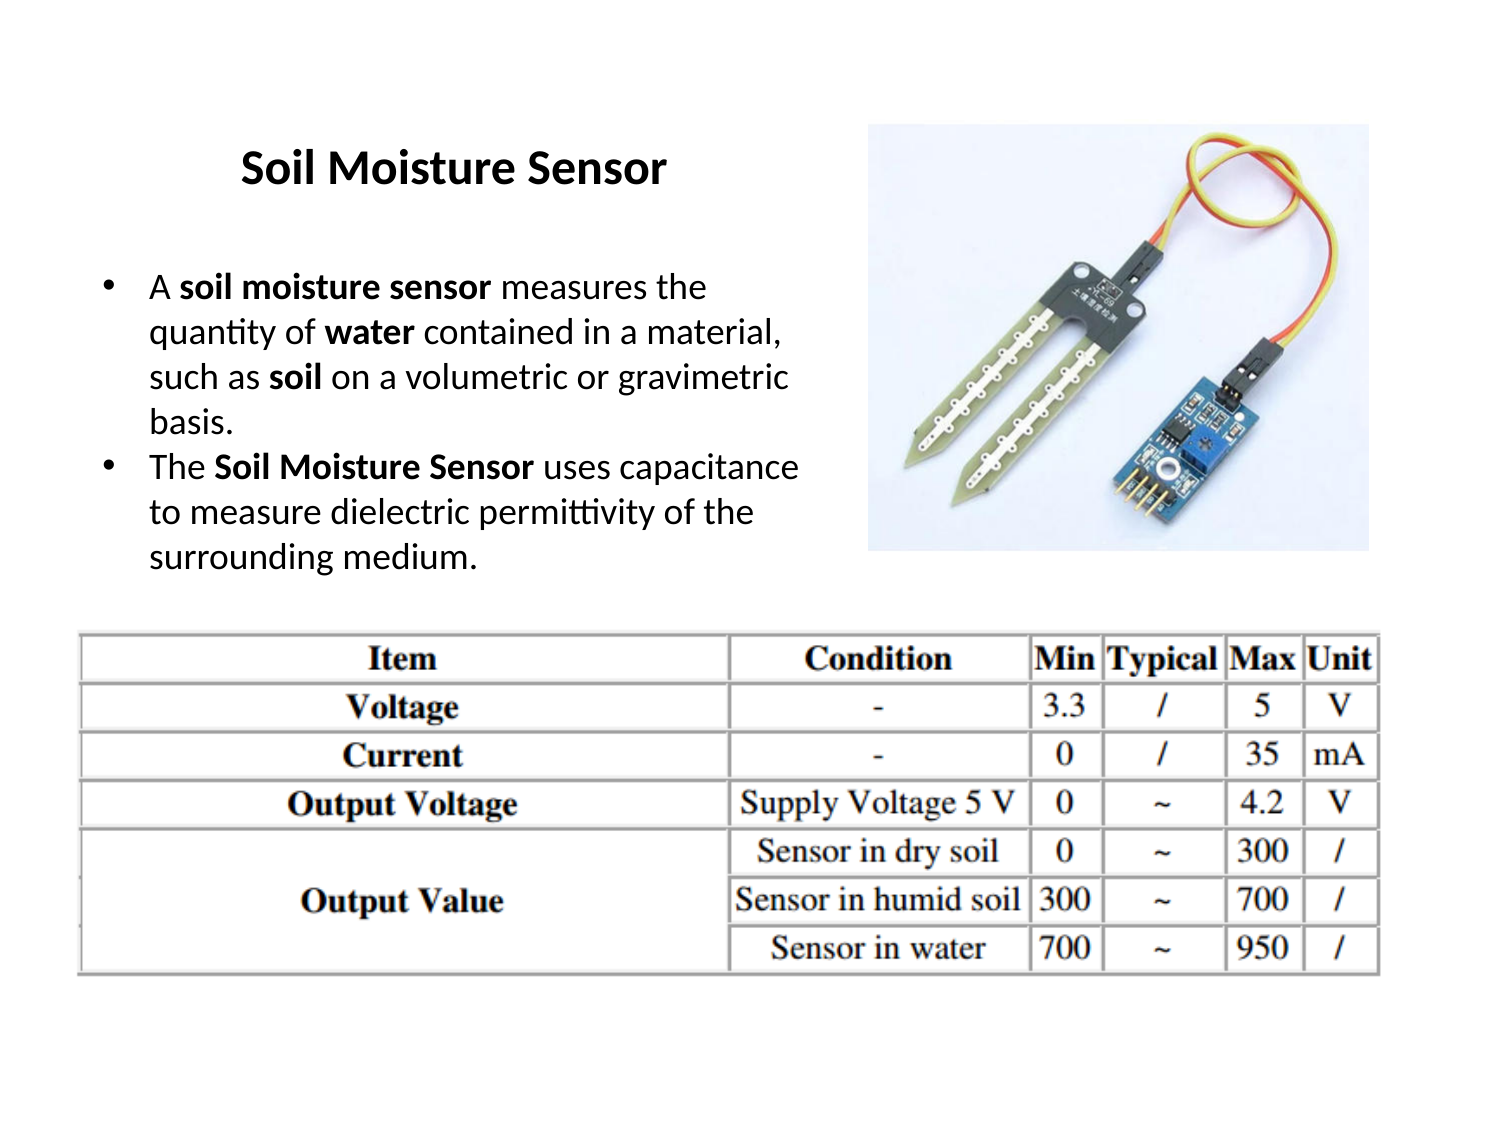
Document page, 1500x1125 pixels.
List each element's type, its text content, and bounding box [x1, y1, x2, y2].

text_box Soil Moisture Sensor [226, 127, 683, 203]
picture [62, 625, 1391, 993]
text_box A soil moisture sensor measures the quantity of water contained in a material, such as soil on a volumetric or gravimetric basis. The Soil Moisture Sensor uses capacitance to measure dielectric permittivity of the surrounding medium. [87, 254, 838, 584]
picture [868, 87, 1369, 588]
